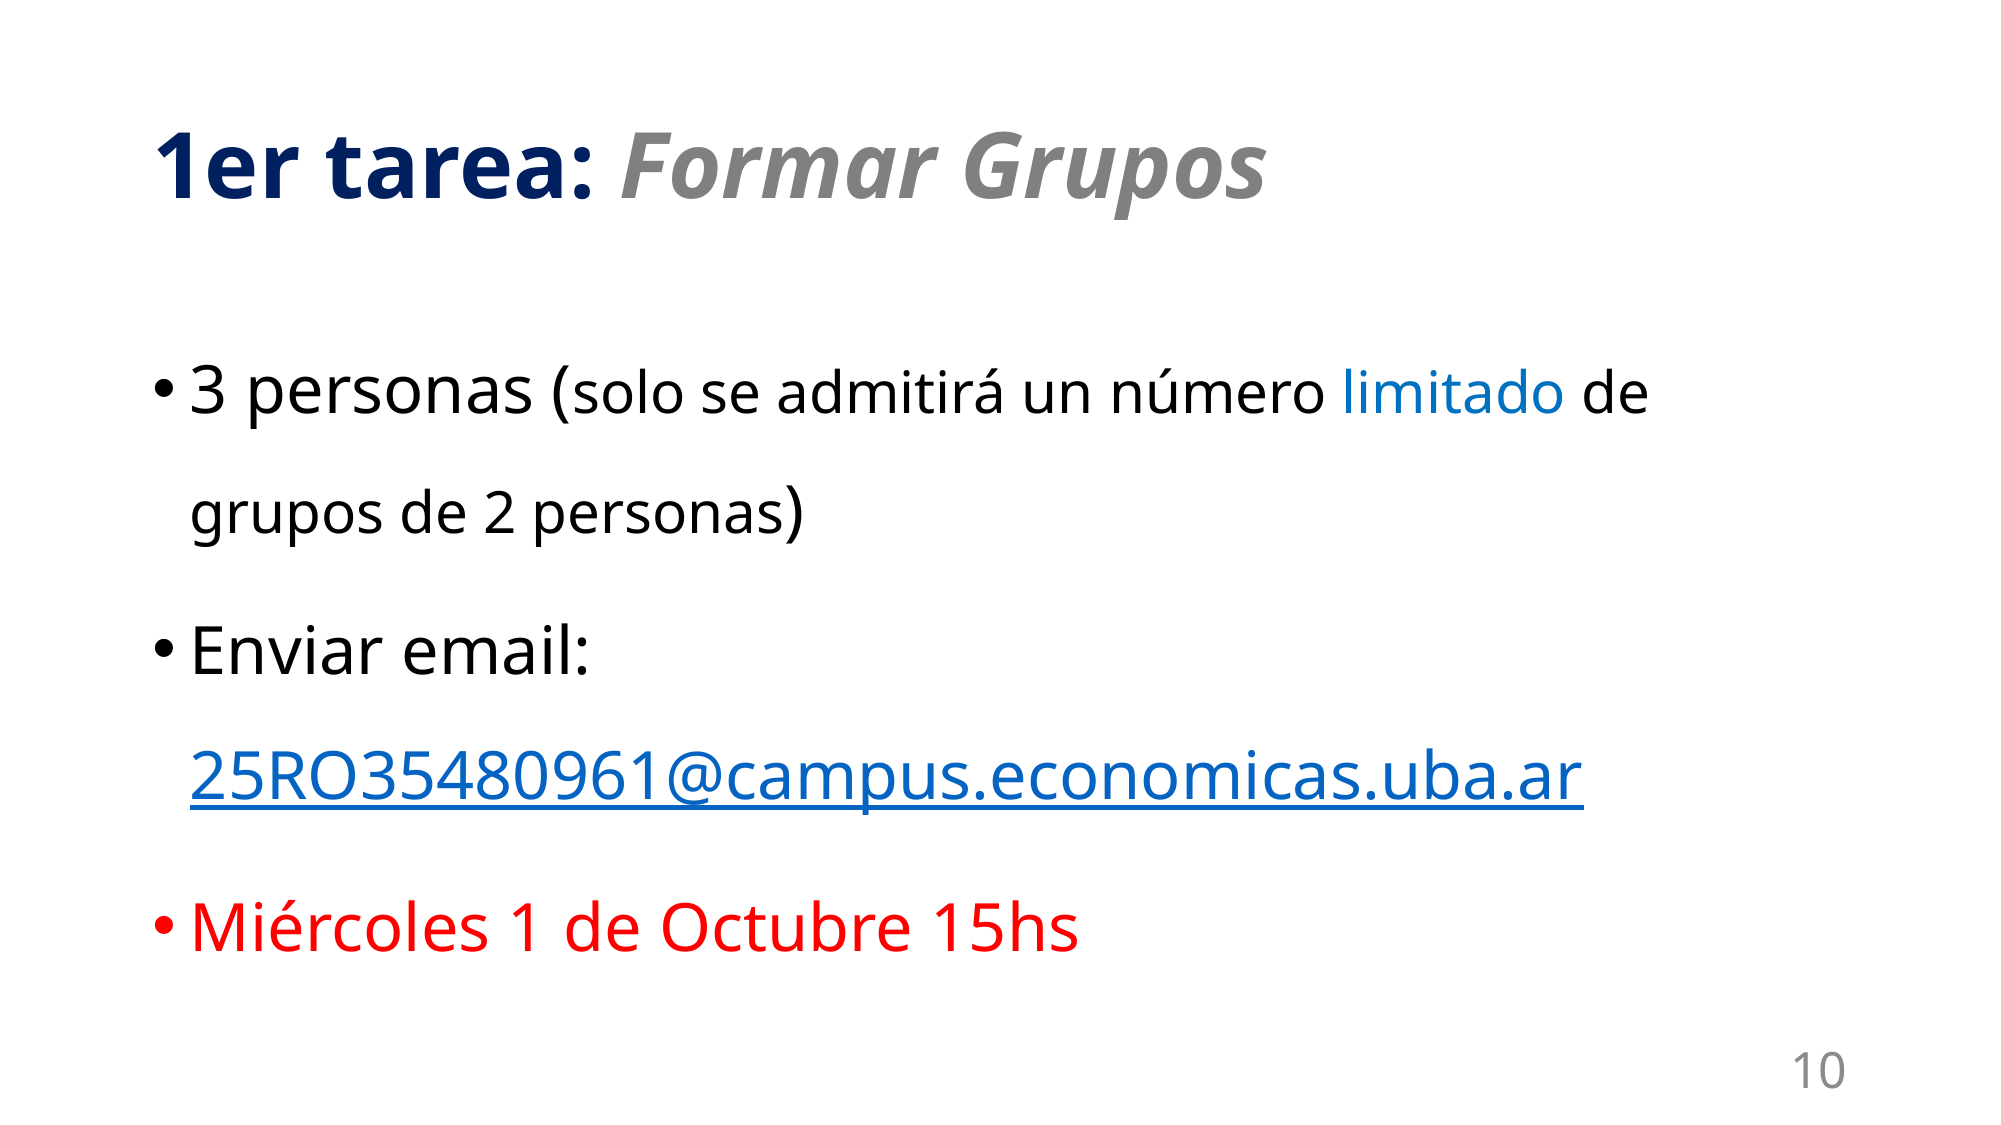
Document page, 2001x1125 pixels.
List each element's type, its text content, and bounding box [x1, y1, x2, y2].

slide_number 10 [1412, 1042, 1863, 1103]
title 1er tarea: Formar Grupos [137, 59, 1863, 278]
list 3 personas (solo se admitirá un número limitado de grupos de 2 personas) Enviar email: 25RO35480961@campus.economicas.uba.ar Miércoles 1 de Octubre 15hs [137, 299, 1863, 1014]
